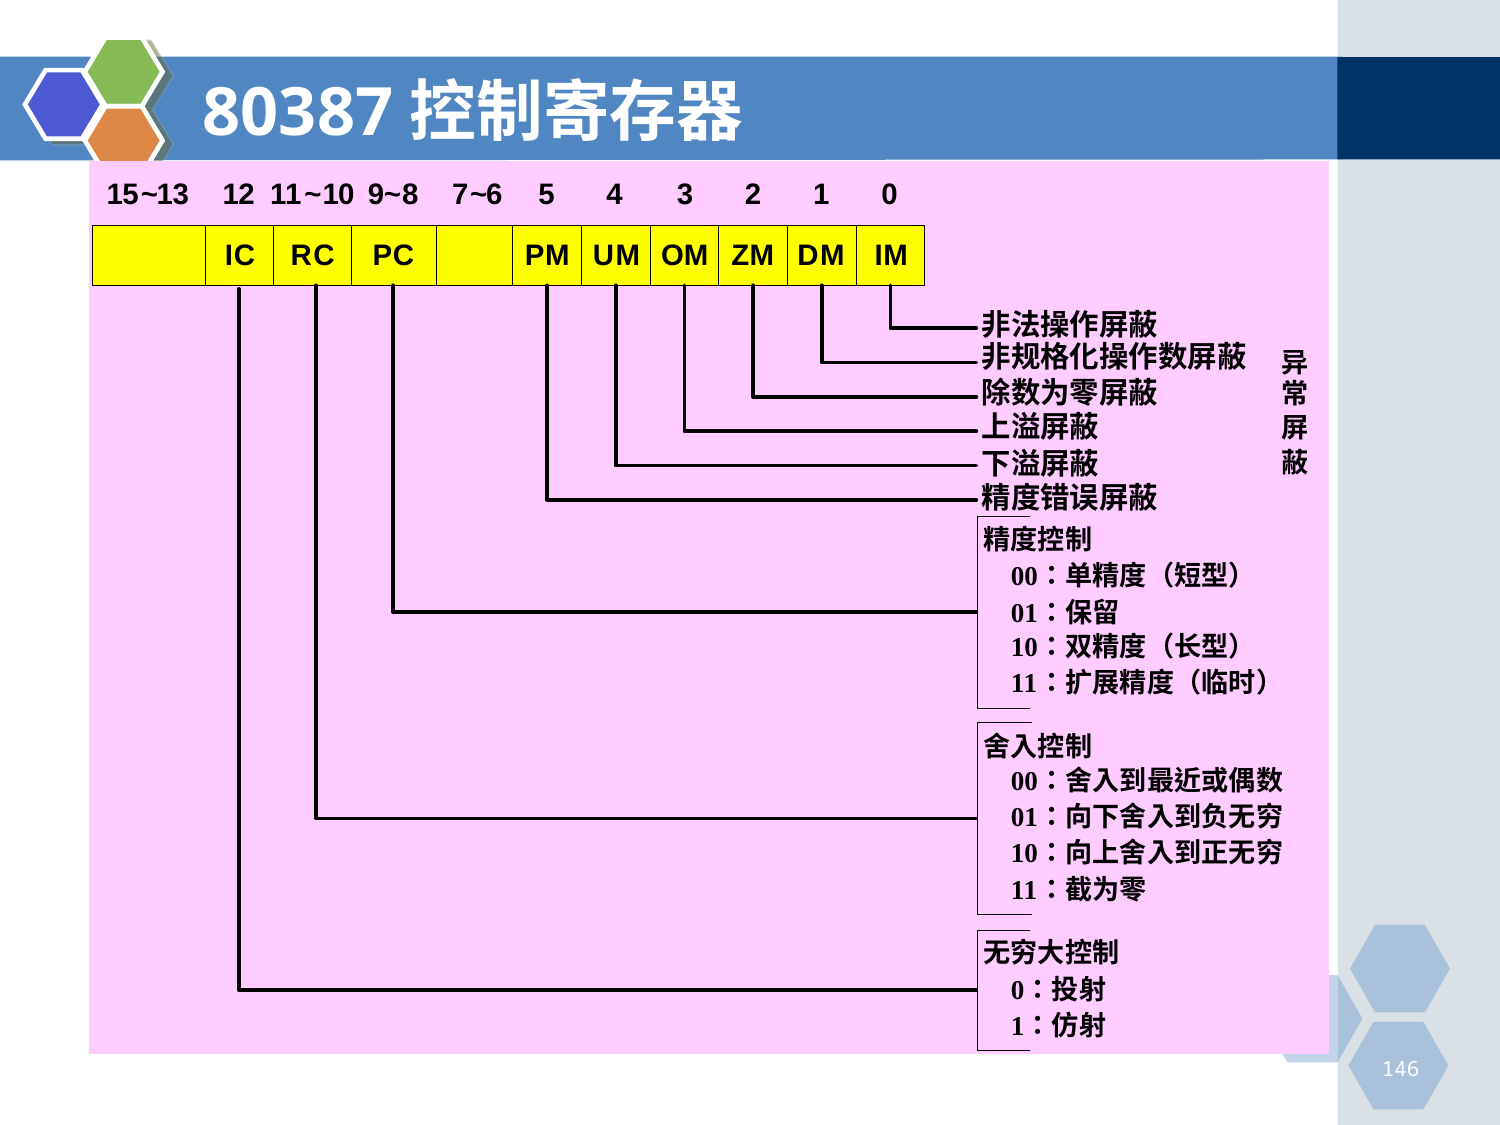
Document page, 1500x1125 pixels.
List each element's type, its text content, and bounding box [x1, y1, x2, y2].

slide_number 146 [1359, 1047, 1435, 1086]
title 80387控制寄存器 [187, 62, 1288, 155]
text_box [88, 160, 1330, 1055]
